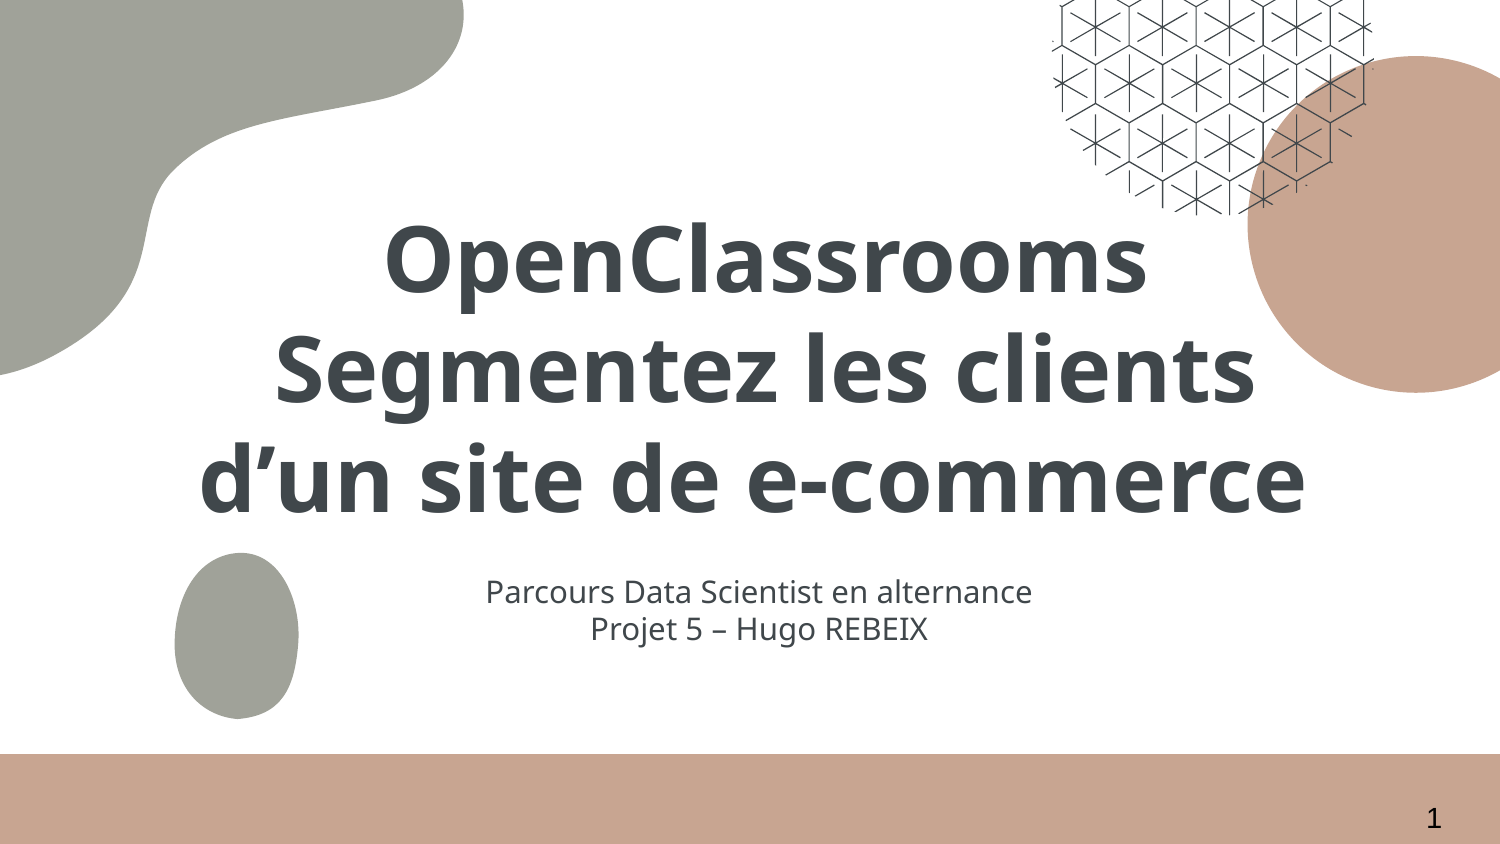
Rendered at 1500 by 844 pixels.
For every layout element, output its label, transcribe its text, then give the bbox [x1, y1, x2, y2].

title OpenClassrooms Segmentez les clients d’un site de e-commerce [171, 209, 1361, 546]
text_box 1 [1411, 791, 1483, 842]
subtitle Parcours Data Scientist en alternance Projet 5 – Hugo REBEIX [210, 556, 1290, 633]
